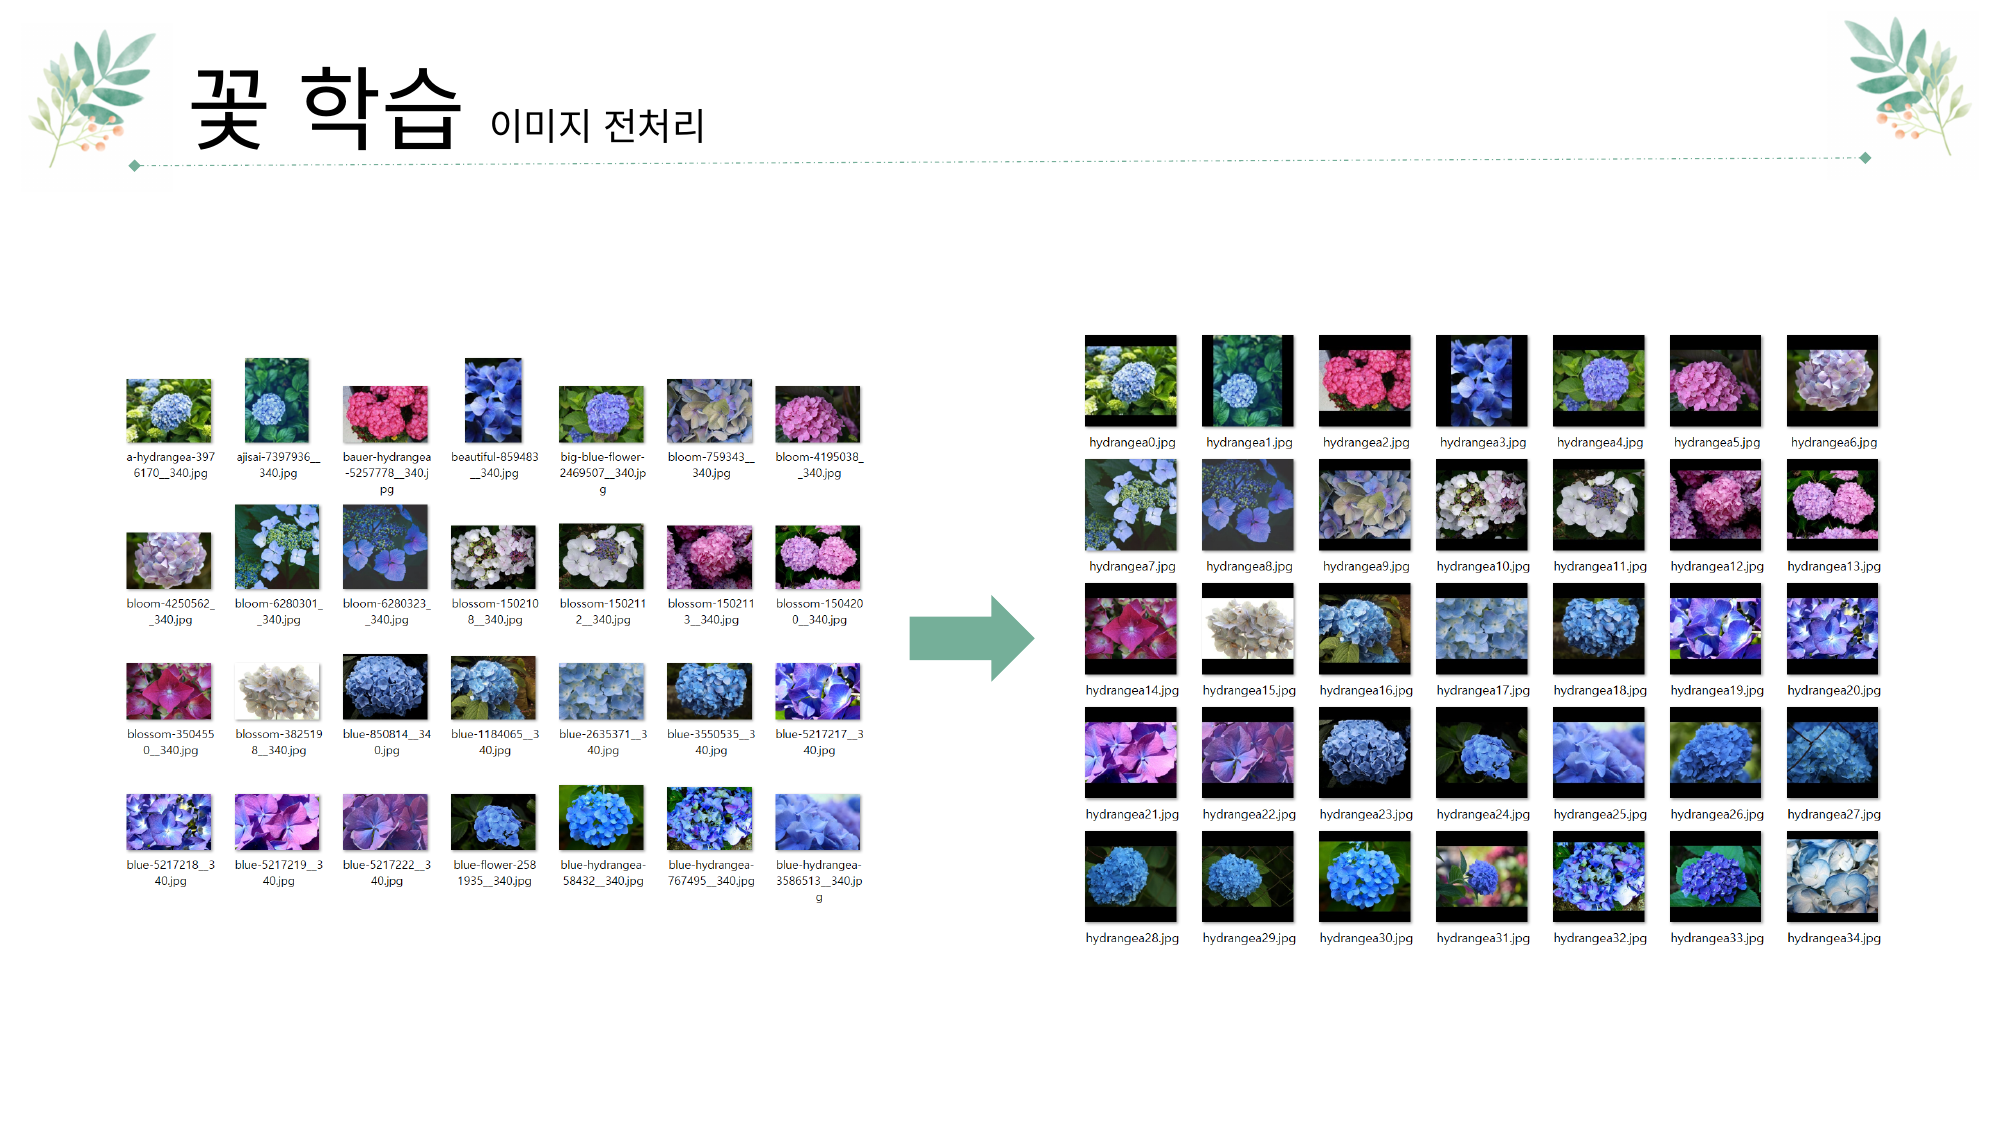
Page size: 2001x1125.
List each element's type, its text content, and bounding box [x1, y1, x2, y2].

text_box 이미지 전처리 [474, 95, 740, 155]
text_box [908, 592, 1037, 685]
picture [1818, 11, 1987, 179]
picture [111, 346, 873, 910]
picture [1071, 325, 1889, 951]
picture [13, 23, 182, 191]
text_box 꽃 학습 [182, 44, 615, 157]
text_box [134, 157, 1866, 166]
